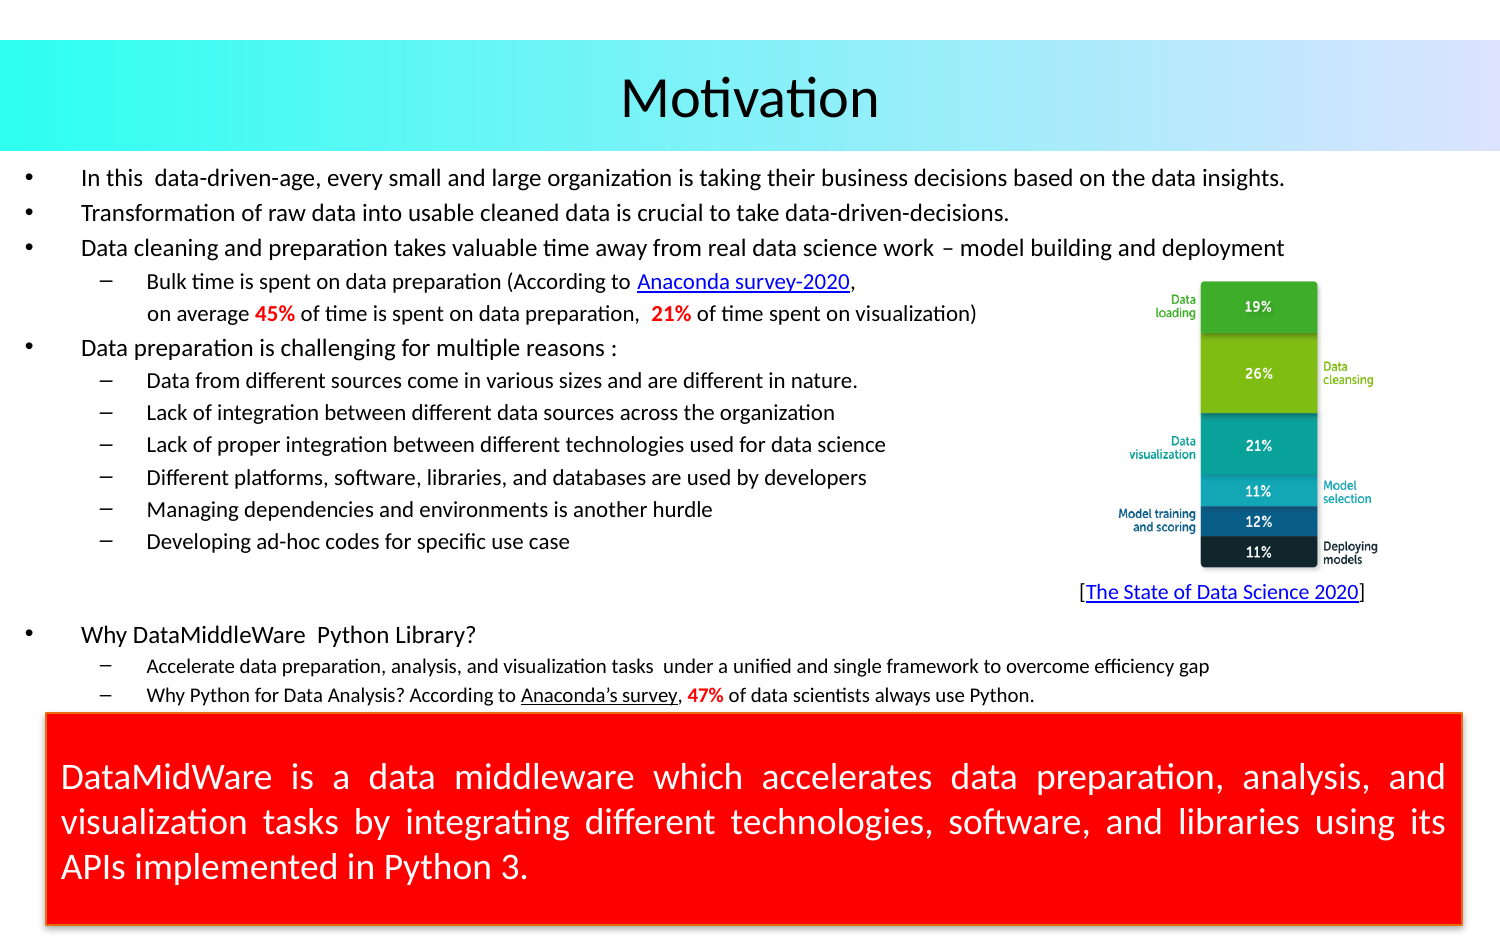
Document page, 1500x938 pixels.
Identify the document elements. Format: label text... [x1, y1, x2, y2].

list In this data-driven-age, every small and large organization is taking their business decisions based on the data insights. Transformation of raw data into usable cleaned data is crucial to take data-driven-decisions. Data cleaning and preparation takes valuable time away from real data science work – model building and deployment Bulk time is spent on data preparation (According to Anaconda survey-2020, on average 45% of time is spent on data preparation, 21% of time spent on visualization) Data preparation is challenging for multiple reasons : Data from different sources come in various sizes and are different in nature. Lack of integration between different data sources across the organization Lack of proper integration between different technologies used for data science Different platforms, software, libraries, and databases are used by developers Managing dependencies and environments is another hurdle Developing ad-hoc codes for specific use case Why DataMiddleWare Python Library? Accelerate data preparation, analysis, and visualization tasks under a unified and single framework to overcome efficiency gap Why Python for Data Analysis? According to Anaconda’s survey, 47% of data scientists always use Python. [9, 154, 1491, 917]
text_box DataMidWare is a data middleware which accelerates data preparation, analysis, and visualization tasks by integrating different technologies, software, and libraries using its APIs implemented in Python 3. [45, 712, 1463, 926]
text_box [1115, 273, 1379, 599]
title Motivation [75, 37, 1425, 151]
